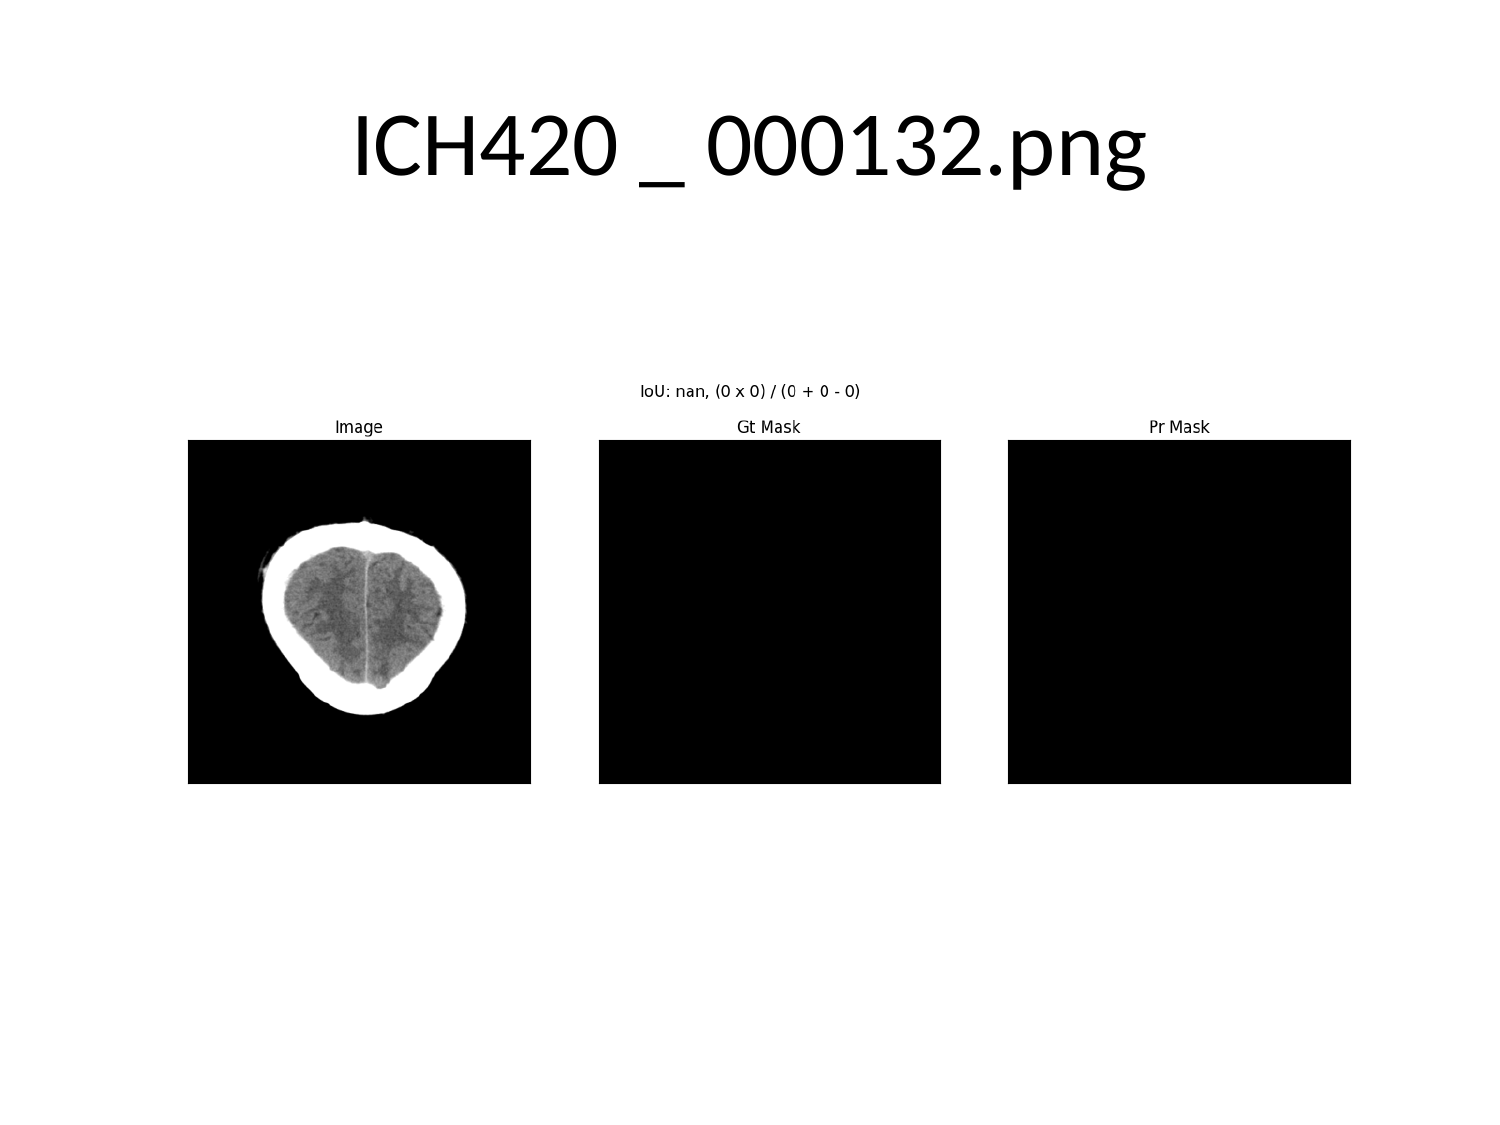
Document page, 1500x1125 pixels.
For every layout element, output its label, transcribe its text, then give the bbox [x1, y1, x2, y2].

picture [0, 374, 1500, 844]
title ICH420 _ 000132.png [75, 45, 1425, 233]
